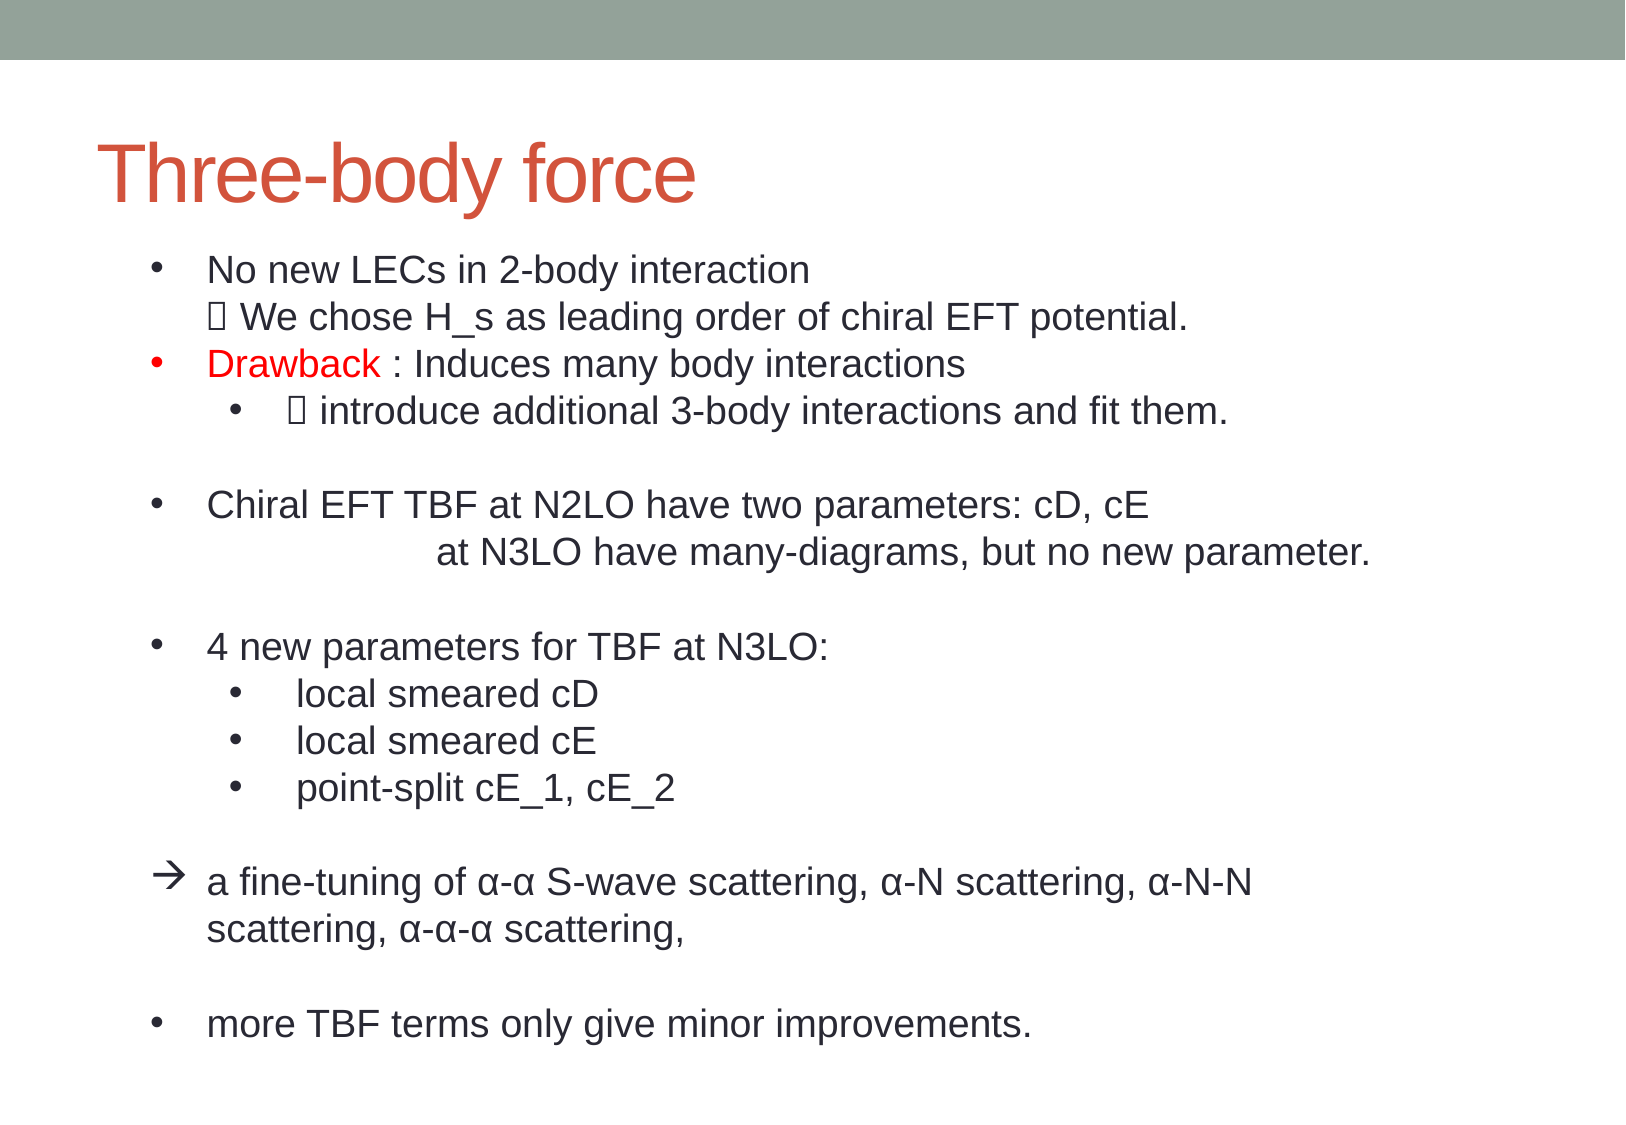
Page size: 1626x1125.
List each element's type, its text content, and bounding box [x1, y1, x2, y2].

title Three-body force [81, 87, 1544, 250]
text_box No new LECs in 2-body interaction  We chose H_s as leading order of chiral EFT potential. Drawback : Induces many body interactions  introduce additional 3-body interactions and fit them. Chiral EFT TBF at N2LO have two parameters: cD, cE at N3LO have many-diagrams, but no new parameter. 4 new parameters for TBF at N3LO: local smeared cD local smeared cE point-split cE_1, cE_2 a fine-tuning of α-α S-wave scattering, α-N scattering, α-N-N scattering, α-α-α scattering, more TBF terms only give minor improvements. [135, 236, 1412, 1053]
